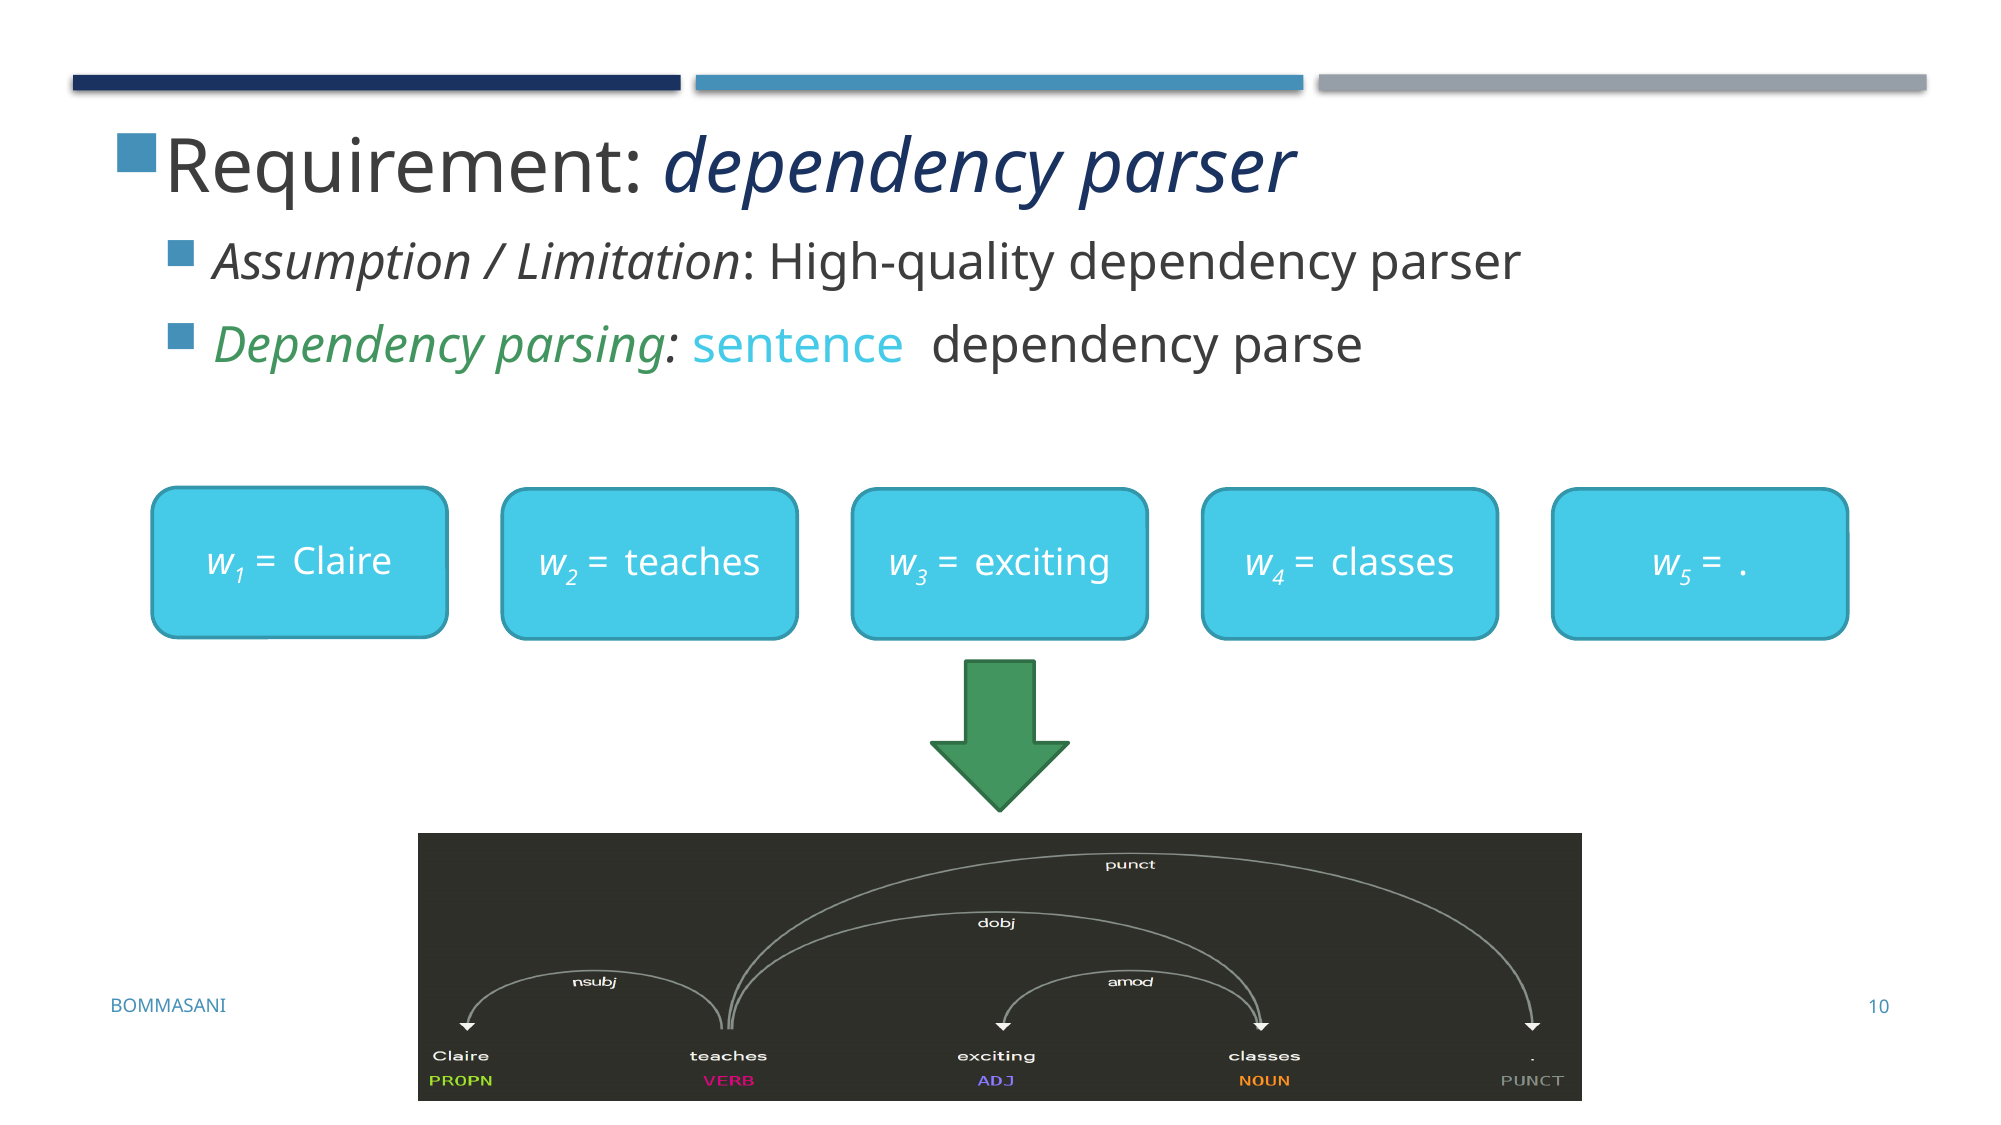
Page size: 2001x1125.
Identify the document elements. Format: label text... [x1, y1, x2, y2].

text_box w3 = exciting [850, 487, 1150, 641]
text_box w1 = Claire [150, 485, 449, 640]
footer Bommasani [95, 976, 412, 1037]
slide_number 10 [1732, 977, 1905, 1037]
picture [418, 832, 1582, 1102]
text_box [929, 659, 1071, 813]
text_box w2 = teaches [500, 487, 800, 641]
text_box w5 = . [1550, 487, 1850, 641]
text_box w4 = classes [1200, 487, 1500, 641]
